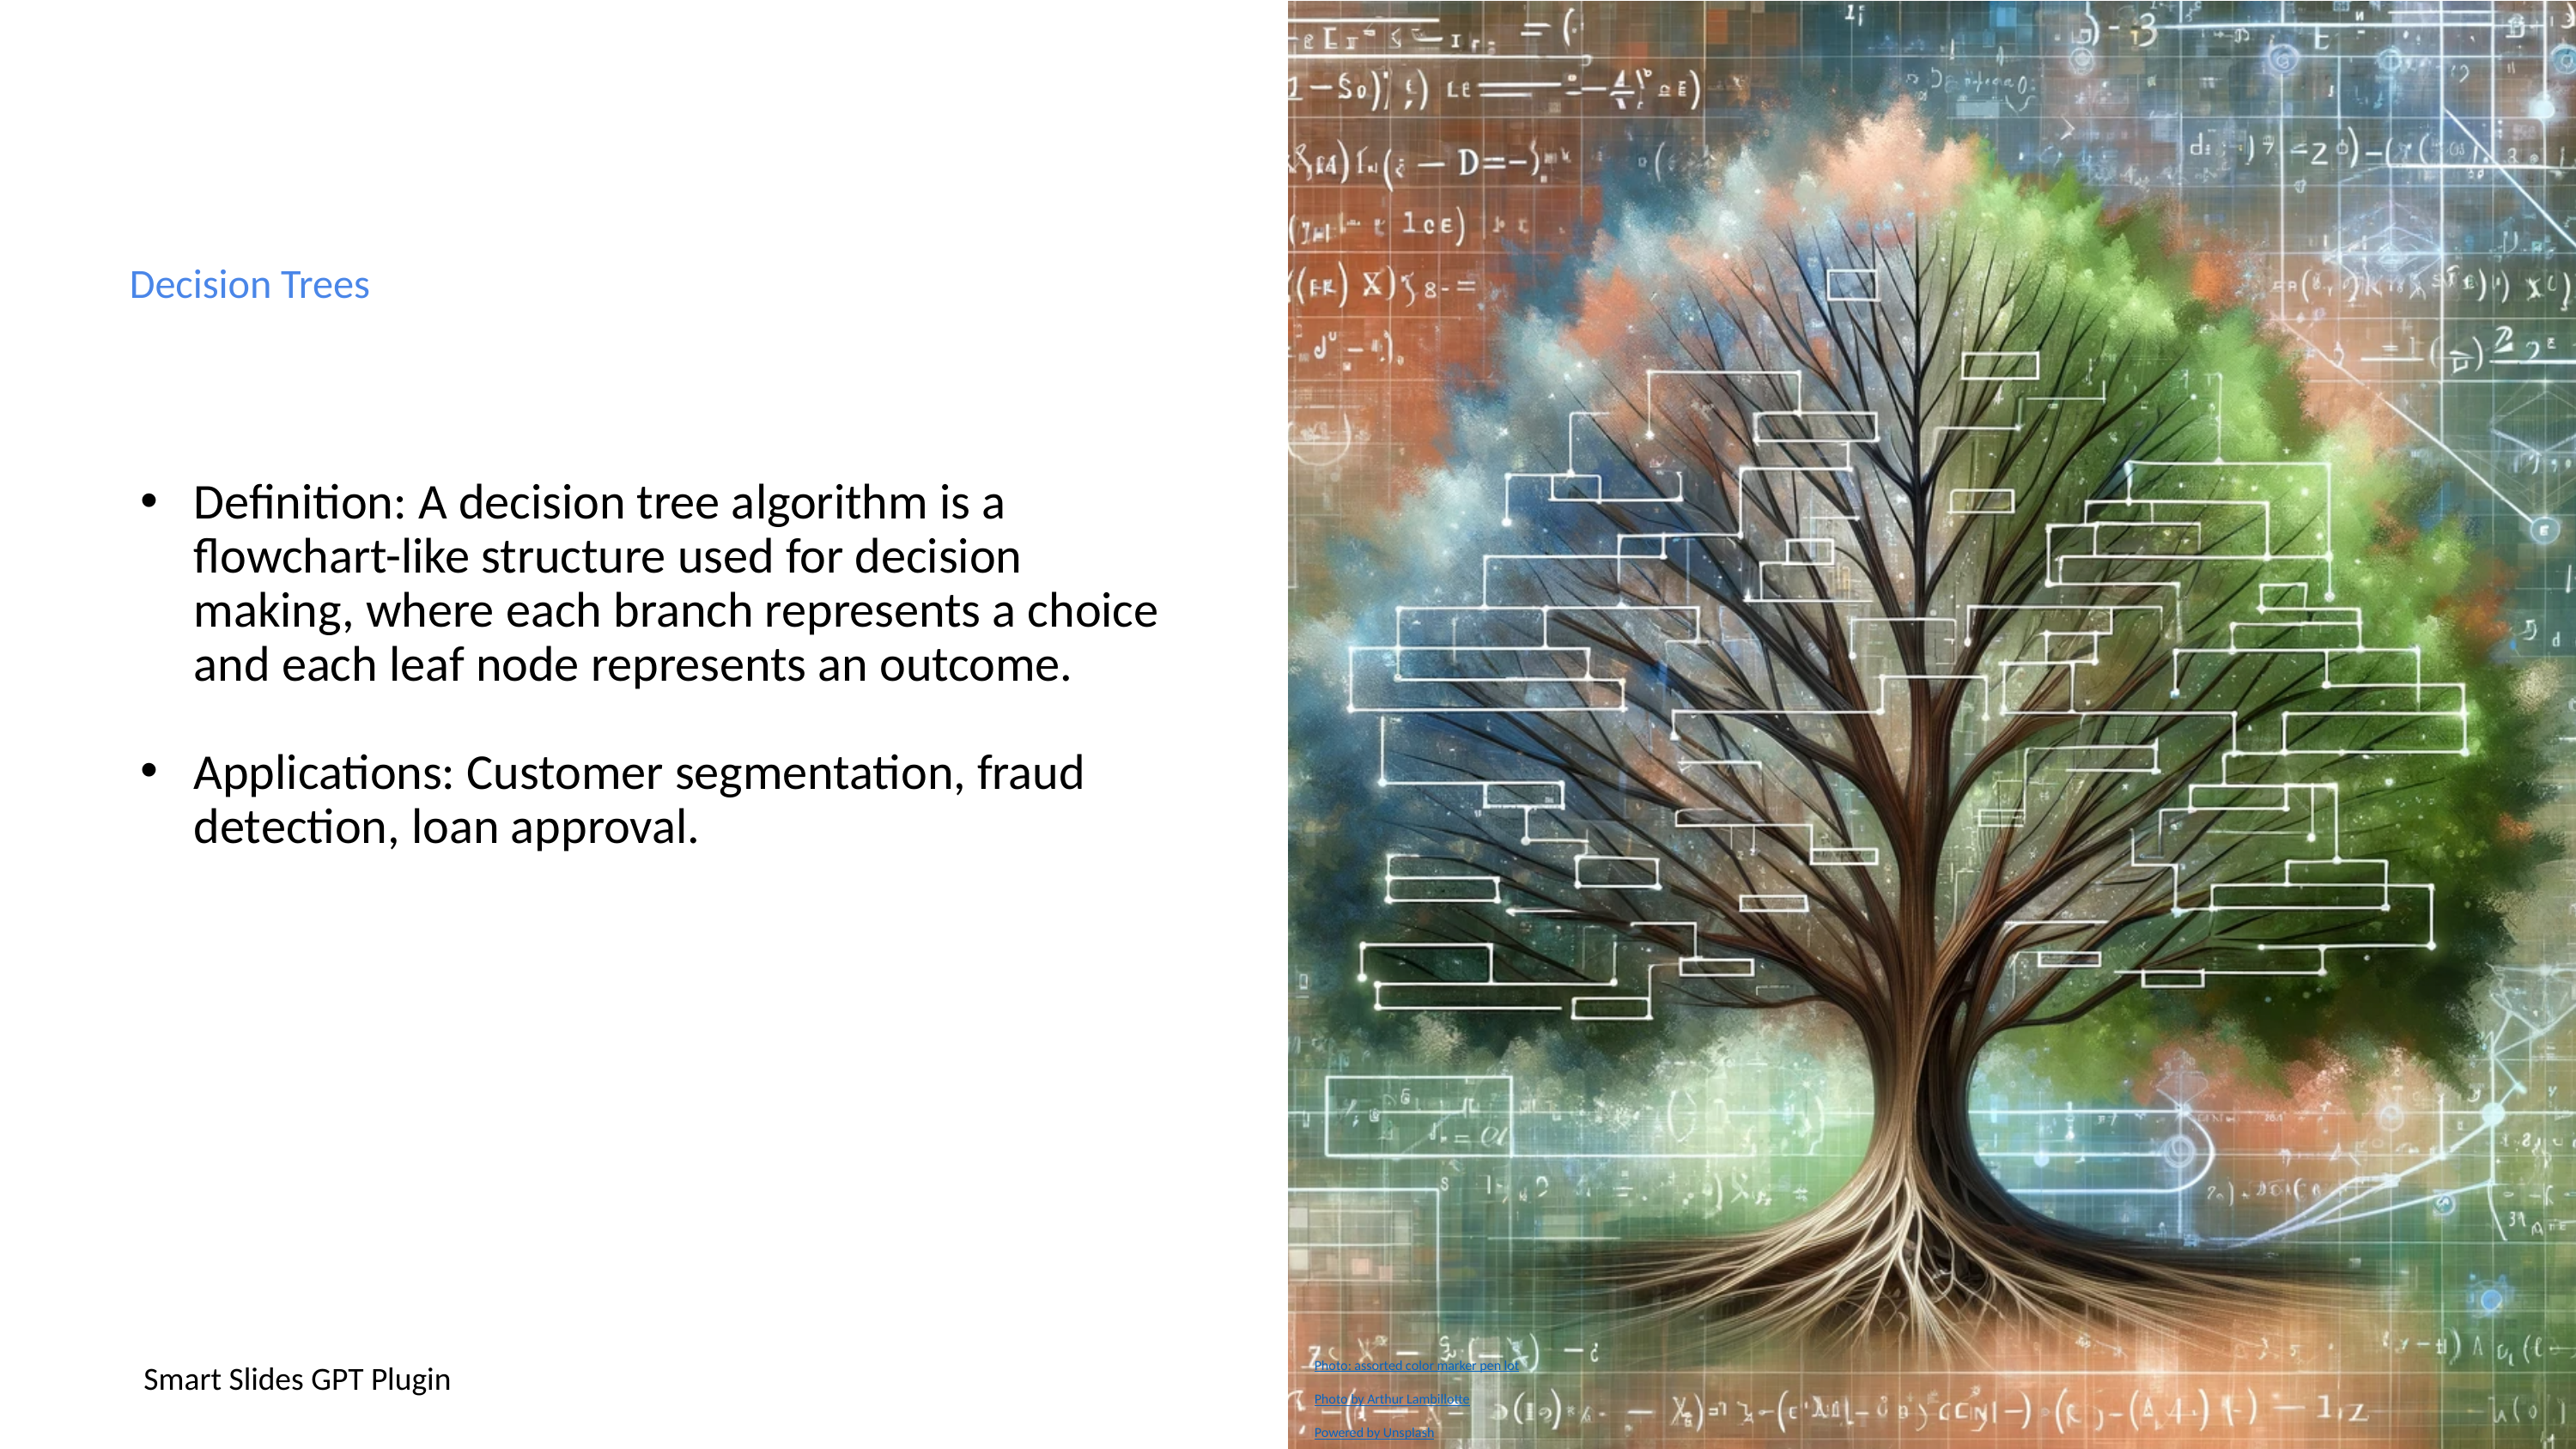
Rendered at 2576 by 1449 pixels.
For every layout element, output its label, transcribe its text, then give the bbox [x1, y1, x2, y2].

list Definition: A decision tree algorithm is a flowchart-like structure used for decision making, where each branch represents a choice and each leaf node represents an outcome. Applications: Customer segmentation, fraud detection, loan approval. [129, 463, 1190, 1290]
picture [1287, 1, 2576, 1449]
title Decision Trees [129, 115, 1190, 323]
